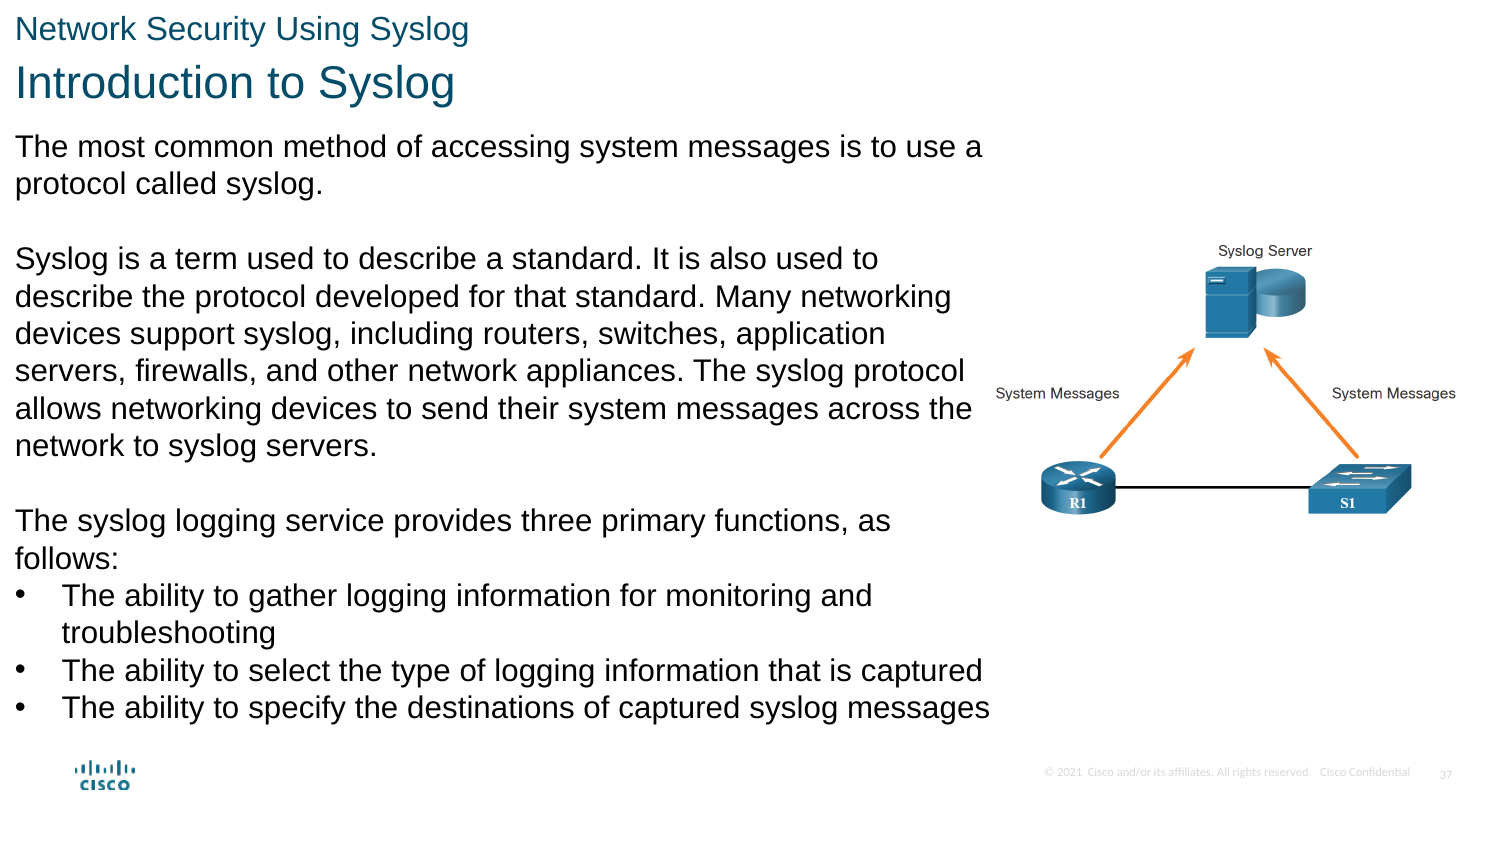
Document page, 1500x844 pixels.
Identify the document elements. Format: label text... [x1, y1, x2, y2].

list Network Security Using Syslog [0, 0, 1500, 45]
text_box The most common method of accessing system messages is to use a protocol called syslog. Syslog is a term used to describe a standard. It is also used to describe the protocol developed for that standard. Many networking devices support syslog, including routers, switches, application servers, firewalls, and other network appliances. The syslog protocol allows networking devices to send their system messages across the network to syslog servers. The syslog logging service provides three primary functions, as follows: The ability to gather logging information for monitoring and troubleshooting The ability to select the type of logging information that is captured The ability to specify the destinations of captured syslog messages [0, 118, 1008, 572]
picture [975, 226, 1484, 527]
picture [75, 759, 135, 790]
slide_number <number> [1425, 759, 1500, 797]
list Introduction to Syslog [0, 45, 1500, 195]
